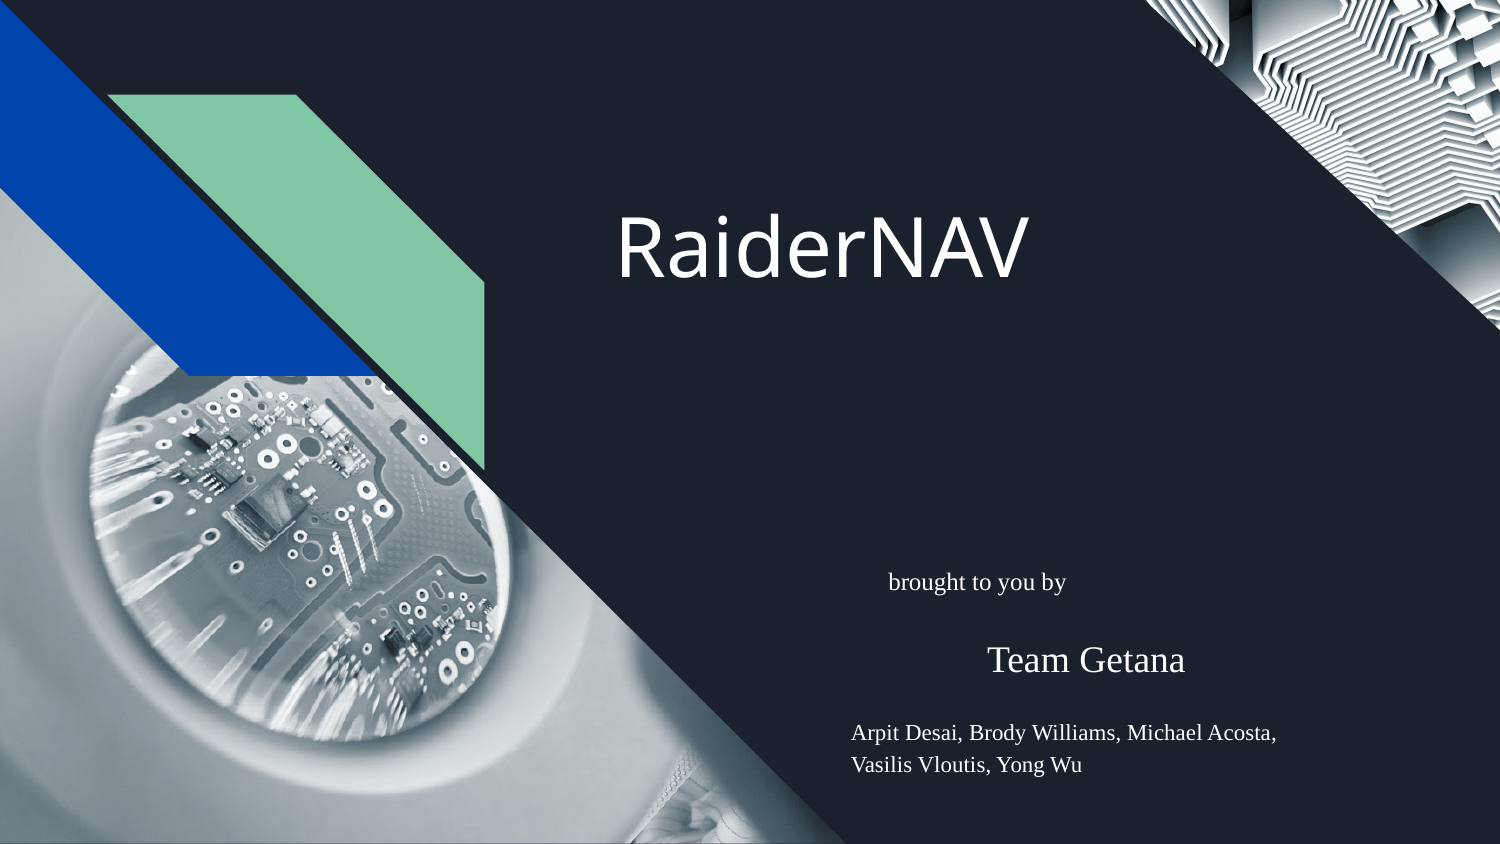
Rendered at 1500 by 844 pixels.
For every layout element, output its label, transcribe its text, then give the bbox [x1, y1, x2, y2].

picture [0, 189, 847, 844]
picture [1144, 0, 1500, 331]
subtitle brought to you by Team Getana Arpit Desai, Brody Williams, Michael Acosta, Vasilis Vloutis, Yong Wu [835, 545, 1338, 782]
title RaiderNAV [599, 178, 1317, 493]
